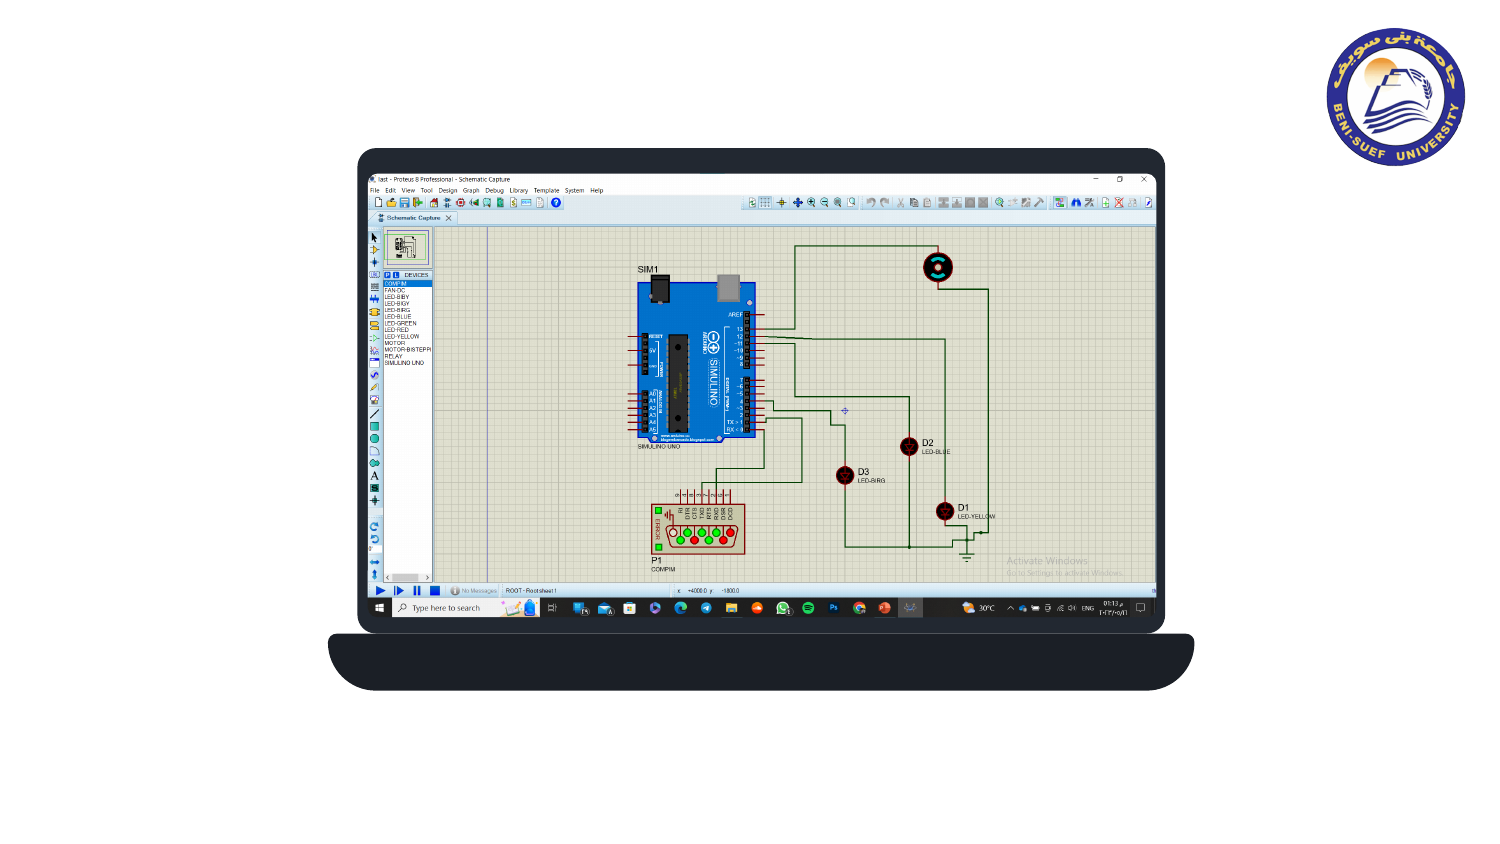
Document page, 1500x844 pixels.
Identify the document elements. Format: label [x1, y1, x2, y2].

text_box [84, 31, 1416, 844]
picture [1254, 0, 1500, 203]
picture [367, 173, 1157, 618]
